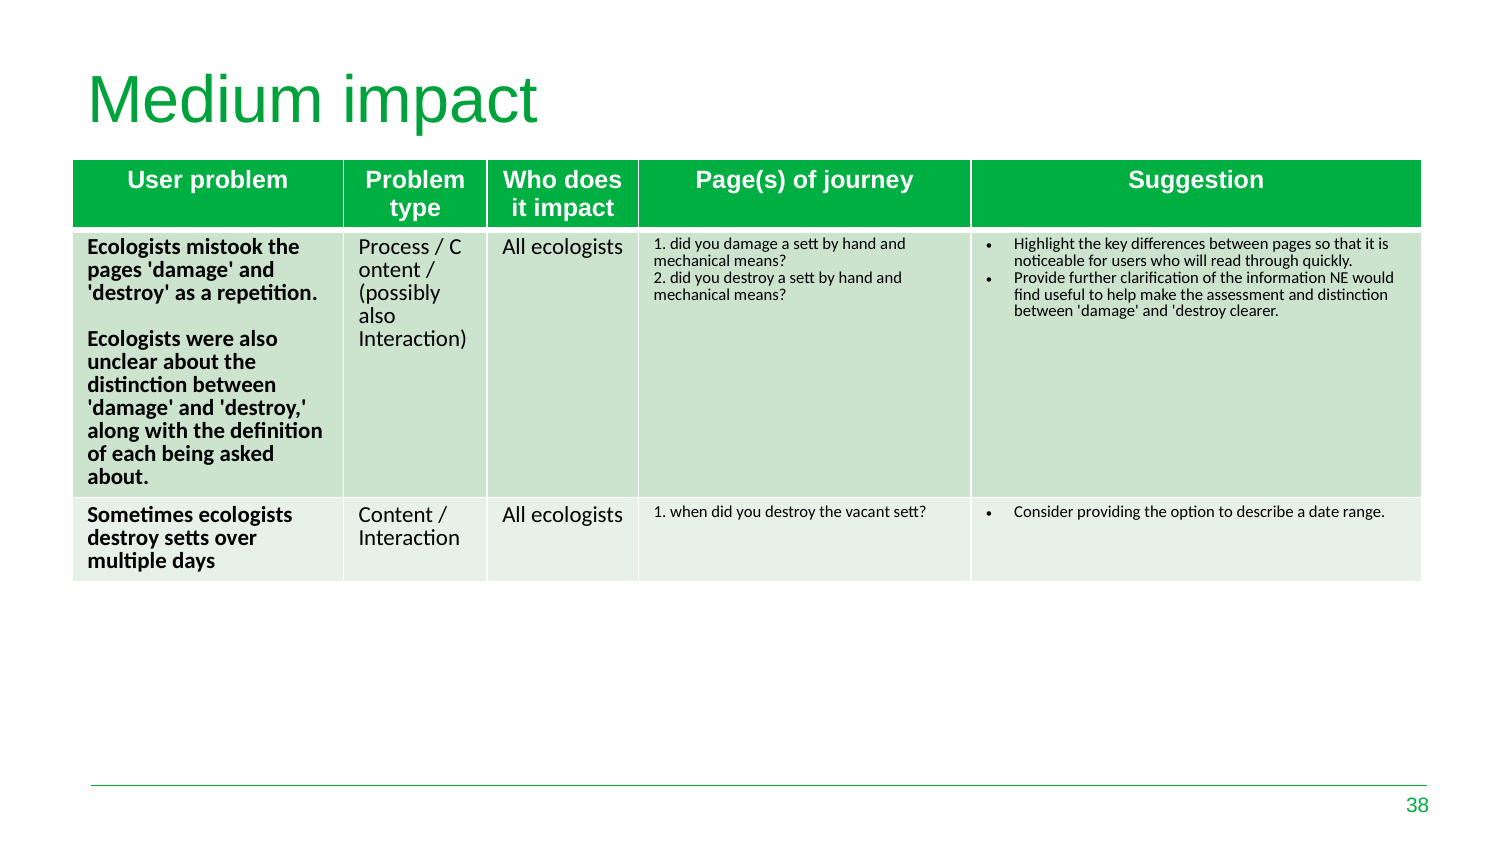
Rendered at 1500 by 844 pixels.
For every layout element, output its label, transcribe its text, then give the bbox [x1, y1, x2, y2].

table_header Problem type [344, 160, 486, 227]
slide_number 38 [1376, 782, 1444, 828]
table_cell All ecologists [488, 498, 638, 581]
table_cell Highlight the key differences between pages so that it is noticeable for users who will read through quickly. Provide further clarification of the information NE would find useful to help make the assessment and distinction between 'damage' and 'destroy clearer. [972, 233, 1421, 497]
table_cell Consider providing the option to describe a date range. [972, 498, 1421, 581]
table_cell 1. when did you destroy the vacant sett? [639, 498, 970, 581]
table_cell Ecologists mistook the pages 'damage' and 'destroy' as a repetition. Ecologists were also unclear about the distinction between 'damage' and 'destroy,' along with the definition of each being asked about. [73, 233, 343, 497]
table_header Page(s) of journey [639, 160, 970, 227]
table_cell Sometimes ecologists destroy setts over multiple days [73, 498, 343, 581]
title Medium impact [72, 57, 1428, 117]
table_cell All ecologists [488, 233, 638, 497]
table_cell Content / Interaction [344, 498, 486, 581]
table_header Suggestion [972, 160, 1421, 227]
table_cell 1. did you damage a sett by hand and mechanical means? 2. did you destroy a sett by hand and mechanical means? [639, 233, 970, 497]
table_cell Process / Content / (possibly also Interaction) [344, 233, 486, 497]
table_header User problem [73, 160, 343, 227]
table_header Who does it impact [488, 160, 638, 227]
